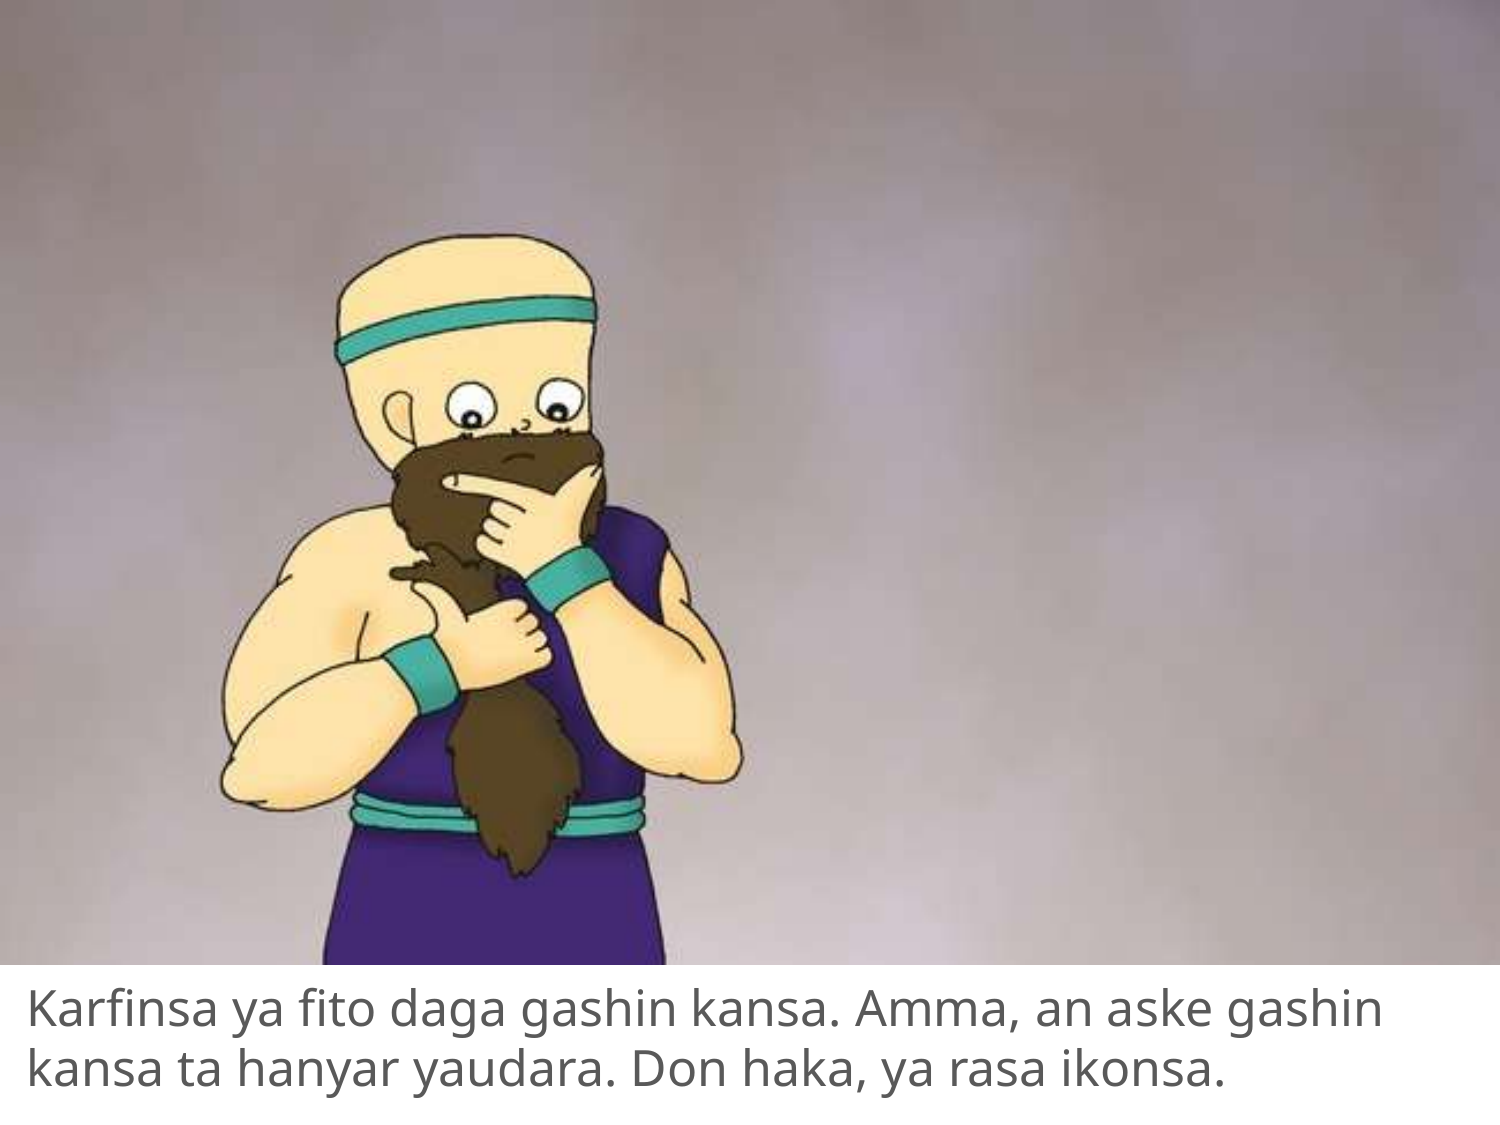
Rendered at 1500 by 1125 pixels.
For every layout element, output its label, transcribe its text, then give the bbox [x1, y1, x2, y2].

text_box Karfinsa ya fito daga gashin kansa. Amma, an aske gashin kansa ta hanyar yaudara. Don haka, ya rasa ikonsa. [11, 973, 1498, 1105]
picture [0, 0, 1500, 965]
